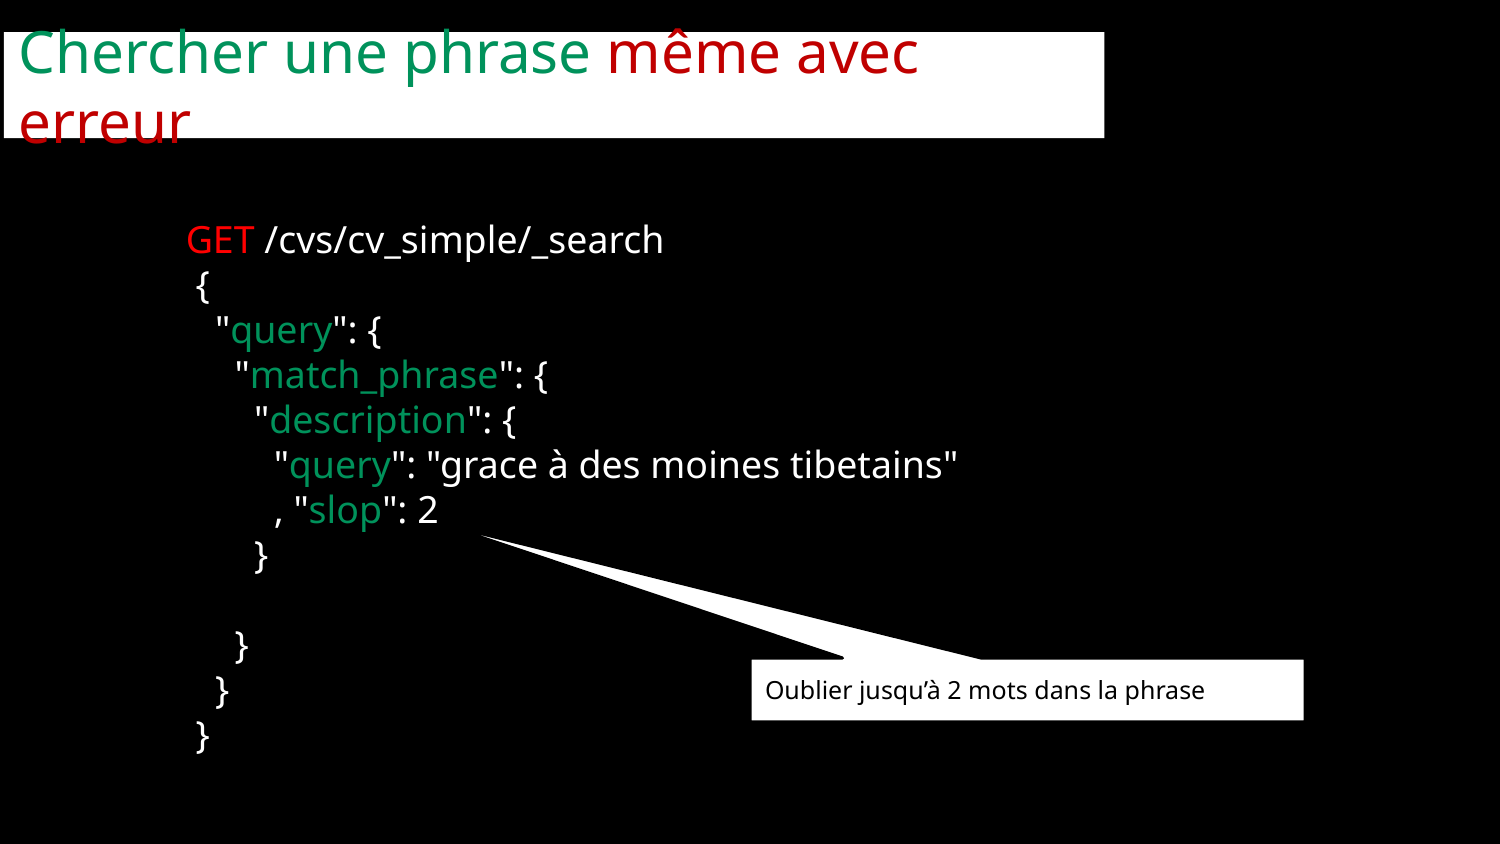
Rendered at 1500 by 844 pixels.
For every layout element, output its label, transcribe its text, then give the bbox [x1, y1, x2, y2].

text_box Oublier jusqu’à 2 mots dans la phrase [437, 521, 1308, 724]
text_box Chercher une phrase même avec erreur [2, 30, 1106, 140]
text_box GET /cvs/cv_simple/_search { "query": { "match_phrase": { "description": { "query": "grace à des moines tibetains" , "slop": 2 } } } } [171, 209, 1258, 764]
